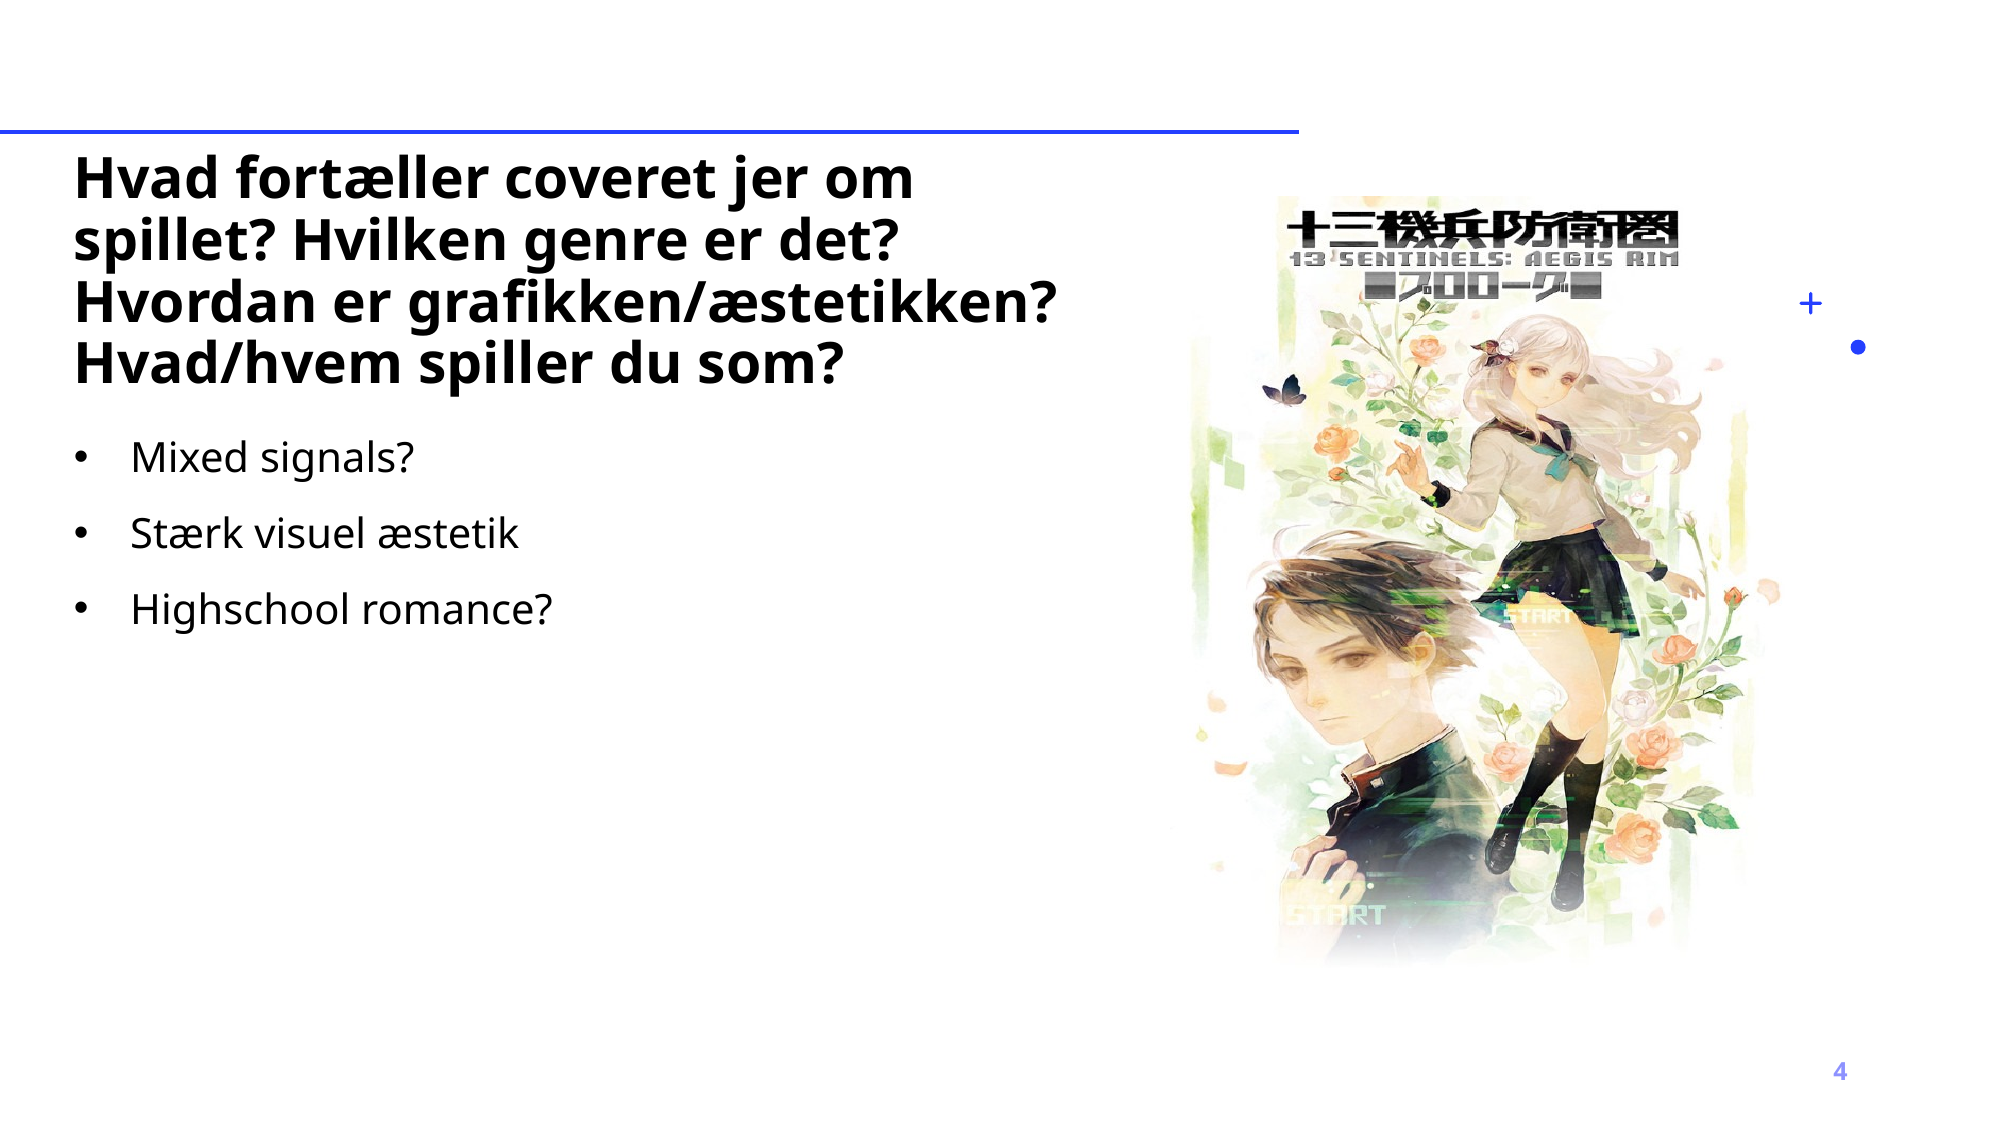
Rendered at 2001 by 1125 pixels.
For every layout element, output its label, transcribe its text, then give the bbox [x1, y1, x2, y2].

slide_number 4 [1412, 1042, 1863, 1103]
picture [1170, 196, 1795, 968]
list Mixed signals? Stærk visuel æstetik Highschool romance? [58, 418, 1075, 968]
title Hvad fortæller coveret jer om spillet? Hvilken genre er det? Hvordan er grafikken/æstetikken? Hvad/hvem spiller du som? [58, 133, 1075, 404]
